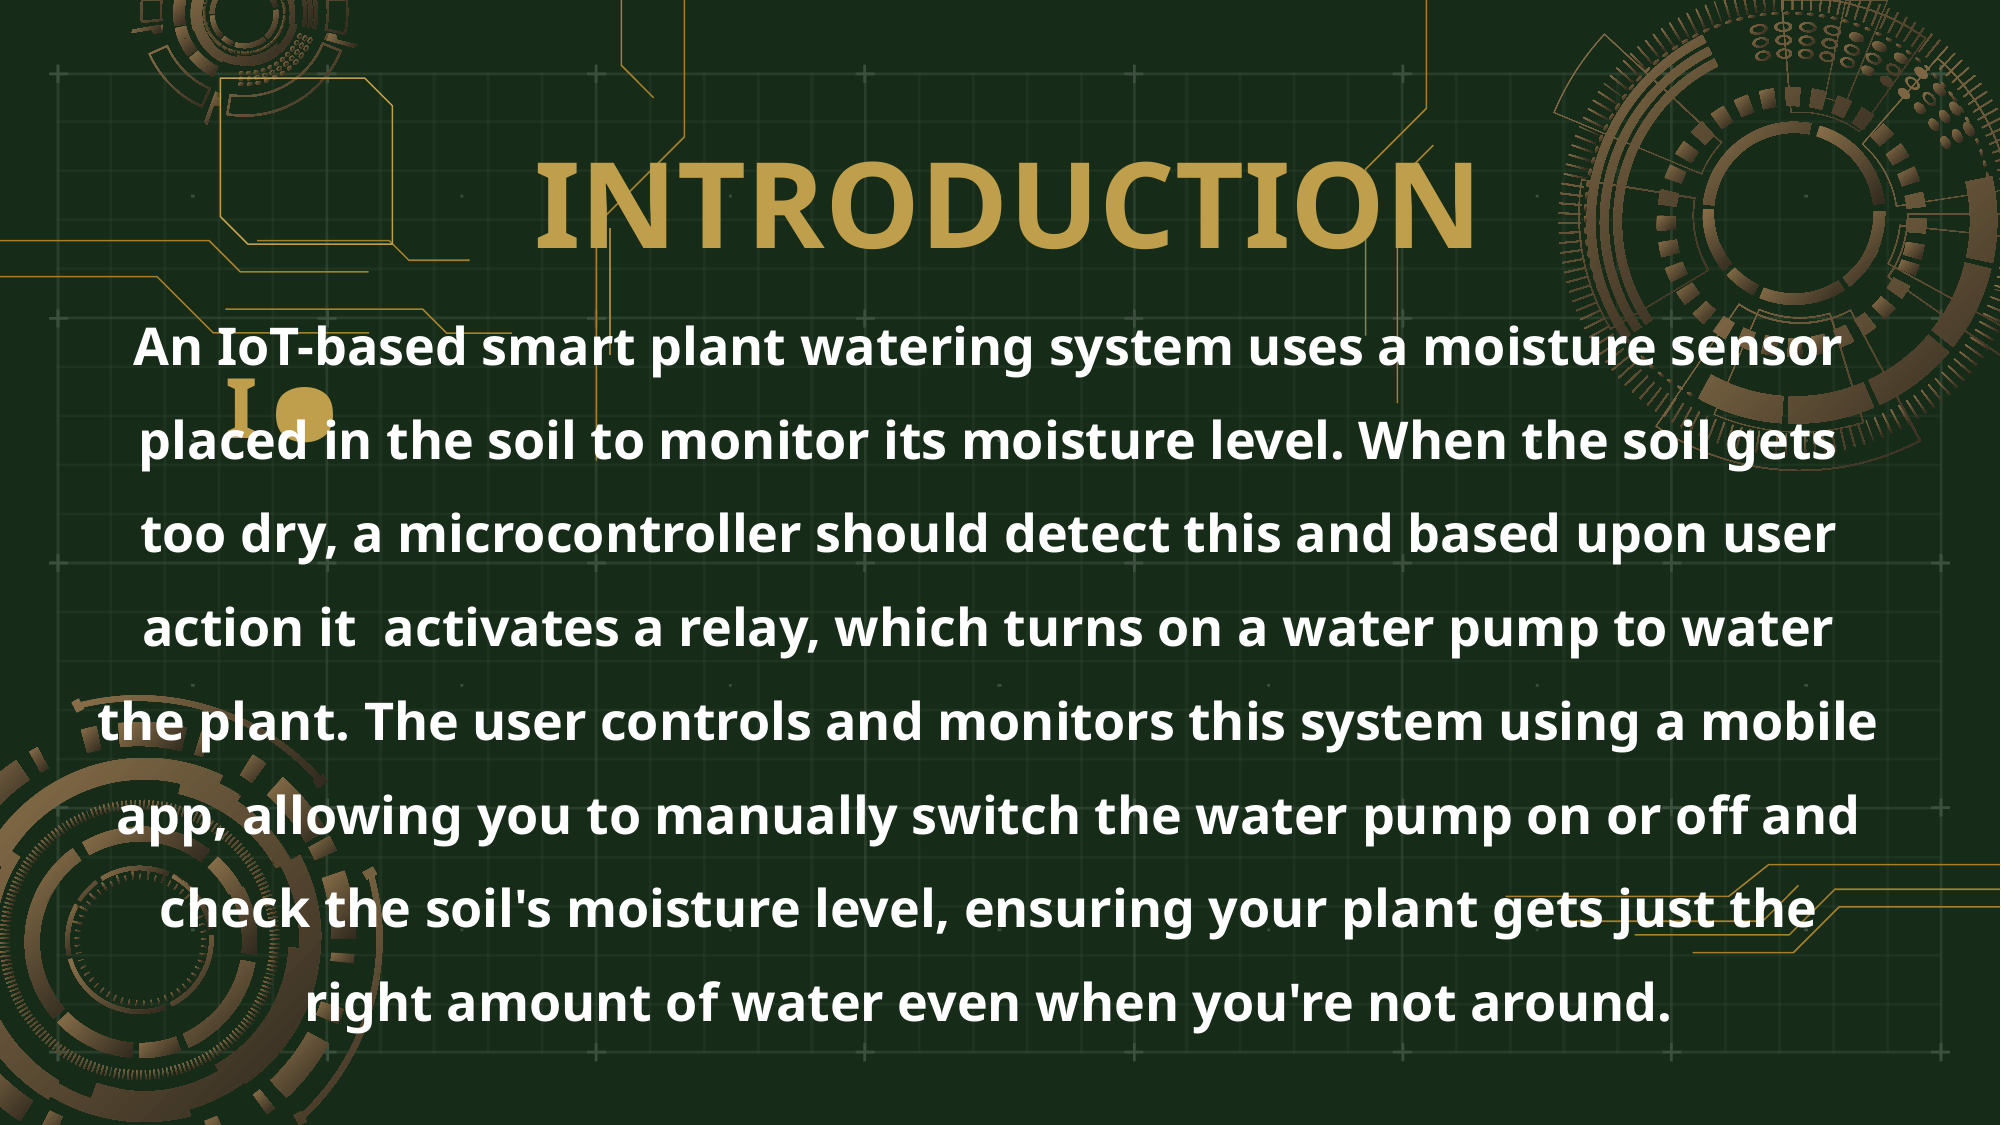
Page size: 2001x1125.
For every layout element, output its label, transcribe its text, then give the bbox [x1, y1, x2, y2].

title I. [208, 90, 370, 242]
text_box An IoT-based smart plant watering system uses a moisture sensor placed in the soil to monitor its moisture level. When the soil gets too dry, a microcontroller should detect this and based upon user action it activates a relay, which turns on a water pump to water the plant. The user controls and monitors this system using a mobile app, allowing you to manually switch the water pump on or off and check the soil's moisture level, ensuring your plant gets just the right amount of water even when you're not around. [79, 267, 1898, 912]
title INTRODUCTION [432, 113, 1585, 249]
text_box [220, 78, 393, 245]
